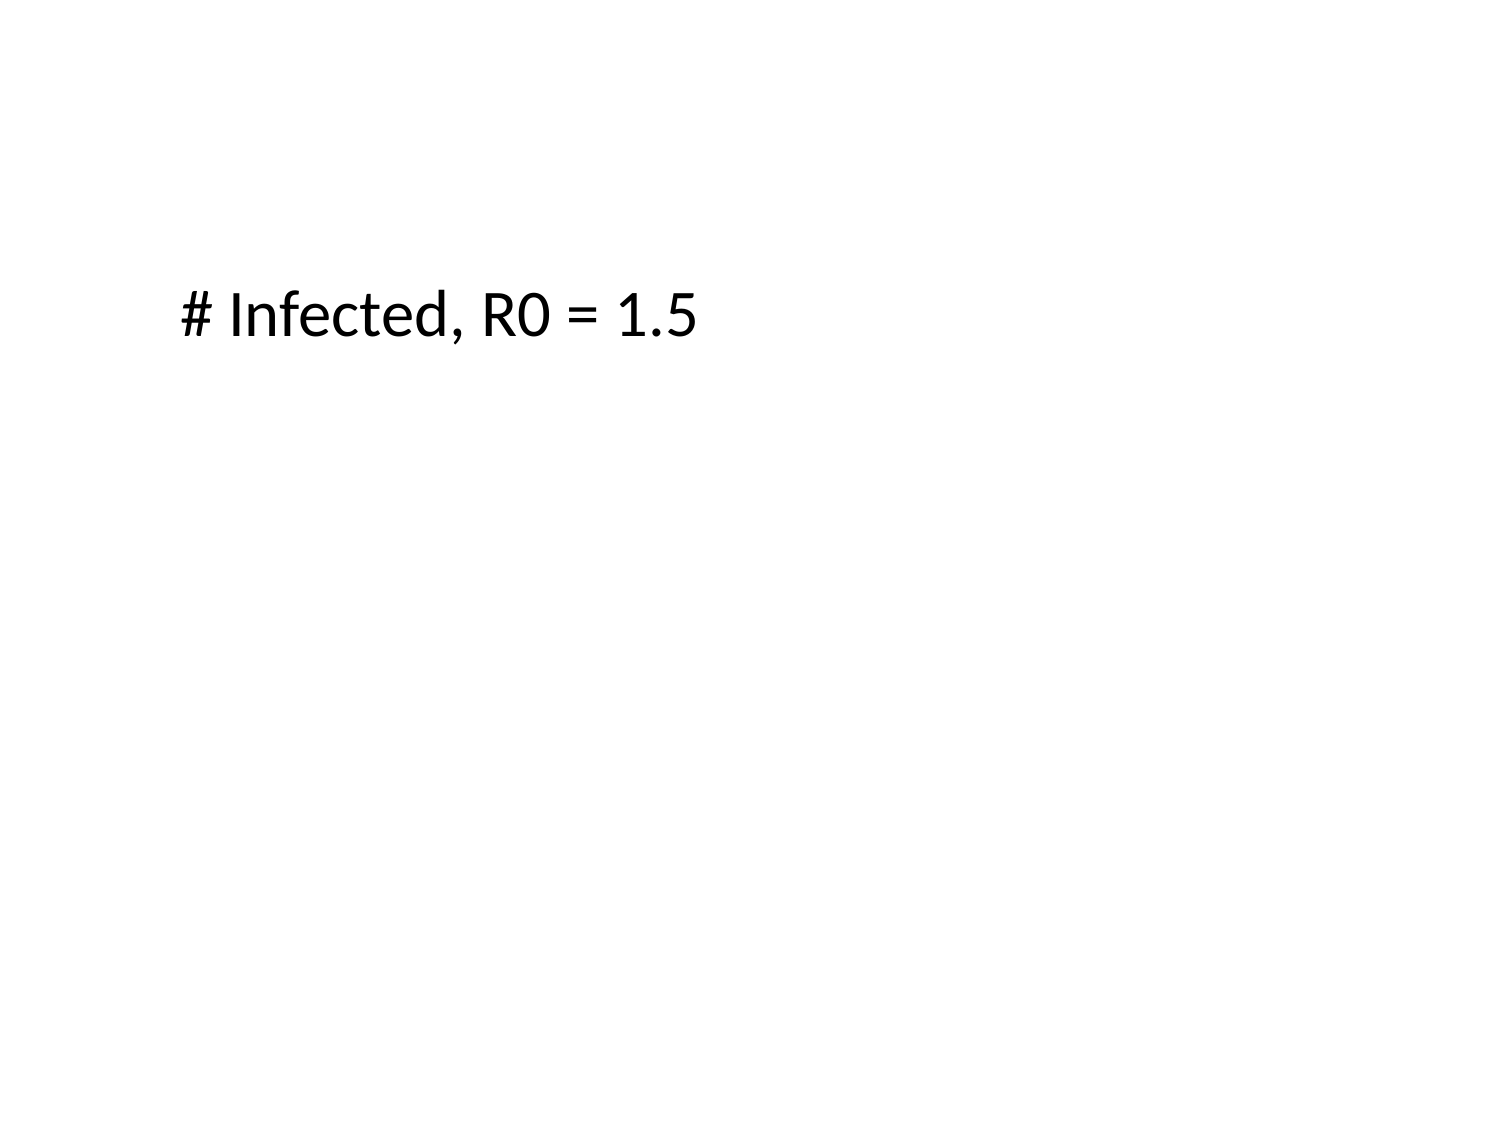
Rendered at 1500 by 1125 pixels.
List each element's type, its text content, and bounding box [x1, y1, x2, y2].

list # Infected, R0 = 1.5 [75, 262, 1425, 1005]
